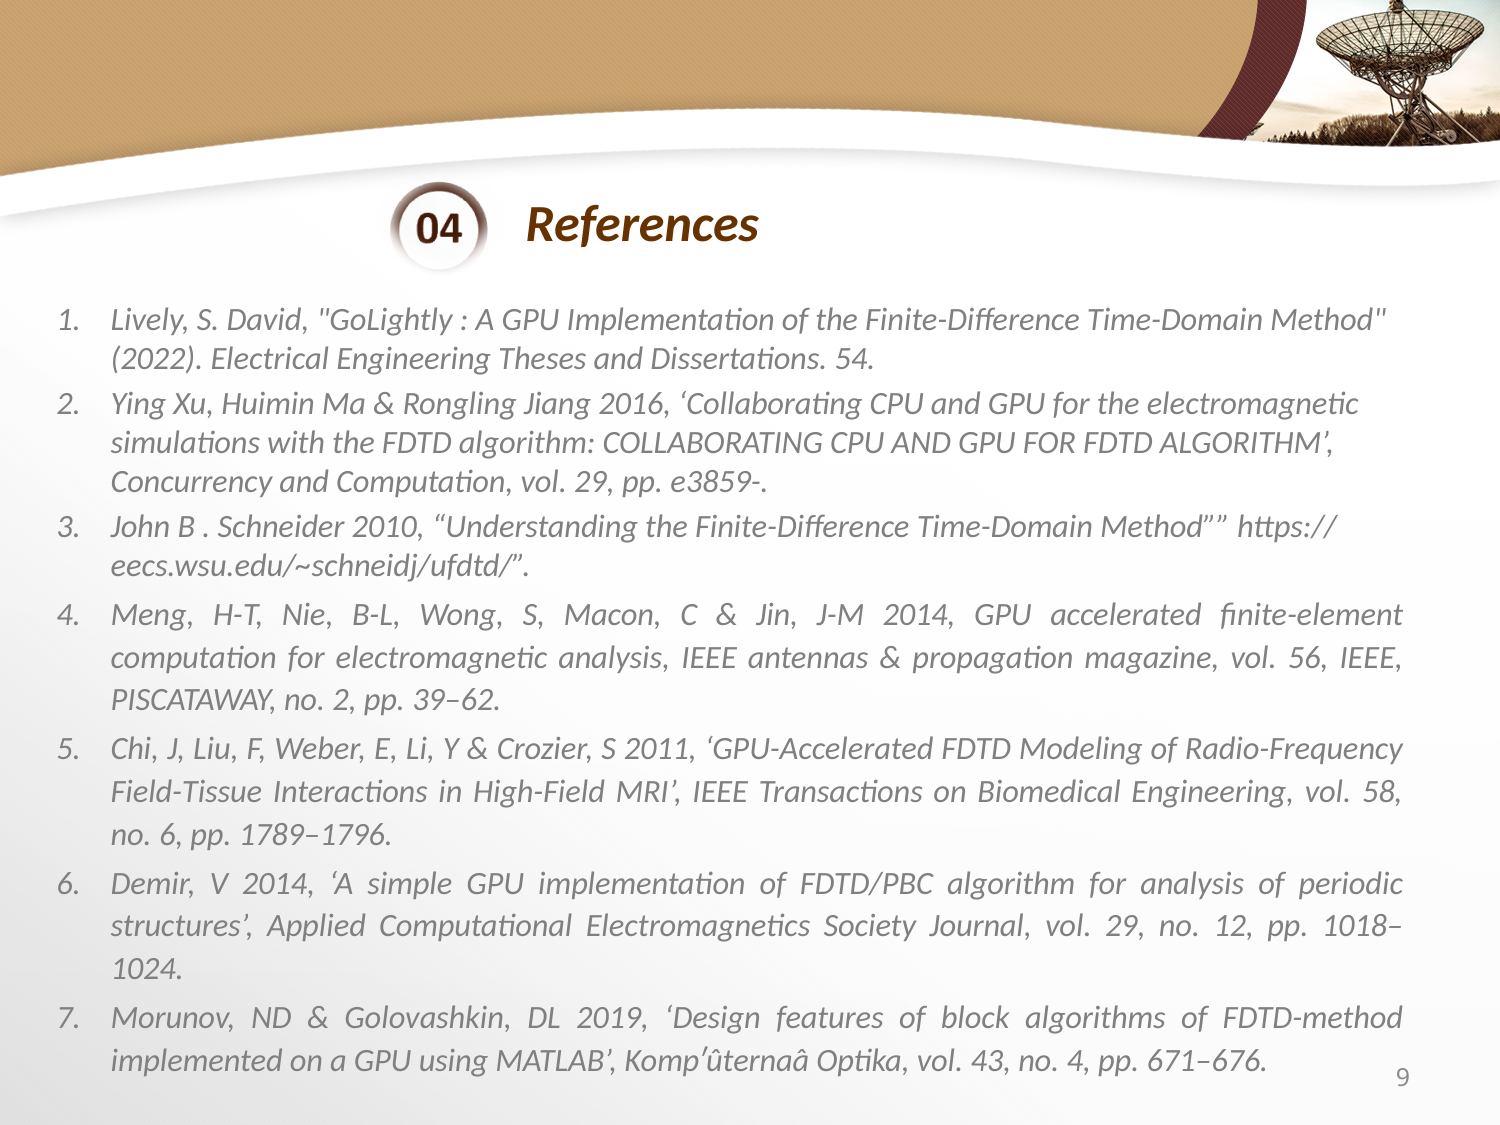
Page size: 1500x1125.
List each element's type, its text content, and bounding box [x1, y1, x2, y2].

slide_number 9 [1074, 1054, 1425, 1103]
picture [0, 0, 1500, 1125]
list Lively, S. David, "GoLightly : A GPU Implementation of the Finite-Difference Time-Domain Method" (2022). Electrical Engineering Theses and Dissertations. 54. Ying Xu, Huimin Ma & Rongling Jiang 2016, ‘Collaborating CPU and GPU for the electromagnetic simulations with the FDTD algorithm: COLLABORATING CPU AND GPU FOR FDTD ALGORITHM’, Concurrency and Computation, vol. 29, pp. e3859-. John B . Schneider 2010, “Understanding the Finite-Difference Time-Domain Method”” https://eecs.wsu.edu/~schneidj/ufdtd/”. Meng, H-T, Nie, B-L, Wong, S, Macon, C & Jin, J-M 2014, GPU accelerated finite-element computation for electromagnetic analysis, IEEE antennas & propagation magazine, vol. 56, IEEE, PISCATAWAY, no. 2, pp. 39–62. Chi, J, Liu, F, Weber, E, Li, Y & Crozier, S 2011, ‘GPU-Accelerated FDTD Modeling of Radio-Frequency Field-Tissue Interactions in High-Field MRI’, IEEE Transactions on Biomedical Engineering, vol. 58, no. 6, pp. 1789–1796. Demir, V 2014, ‘A simple GPU implementation of FDTD/PBC algorithm for analysis of periodic structures’, Applied Computational Electromagnetics Society Journal, vol. 29, no. 12, pp. 1018–1024. Morunov, ND & Golovashkin, DL 2019, ‘Design features of block algorithms of FDTD-method implemented on a GPU using MATLAB’, Kompʹûternaâ Optika, vol. 43, no. 4, pp. 671–676. [41, 290, 1420, 1092]
title References [510, 154, 795, 286]
